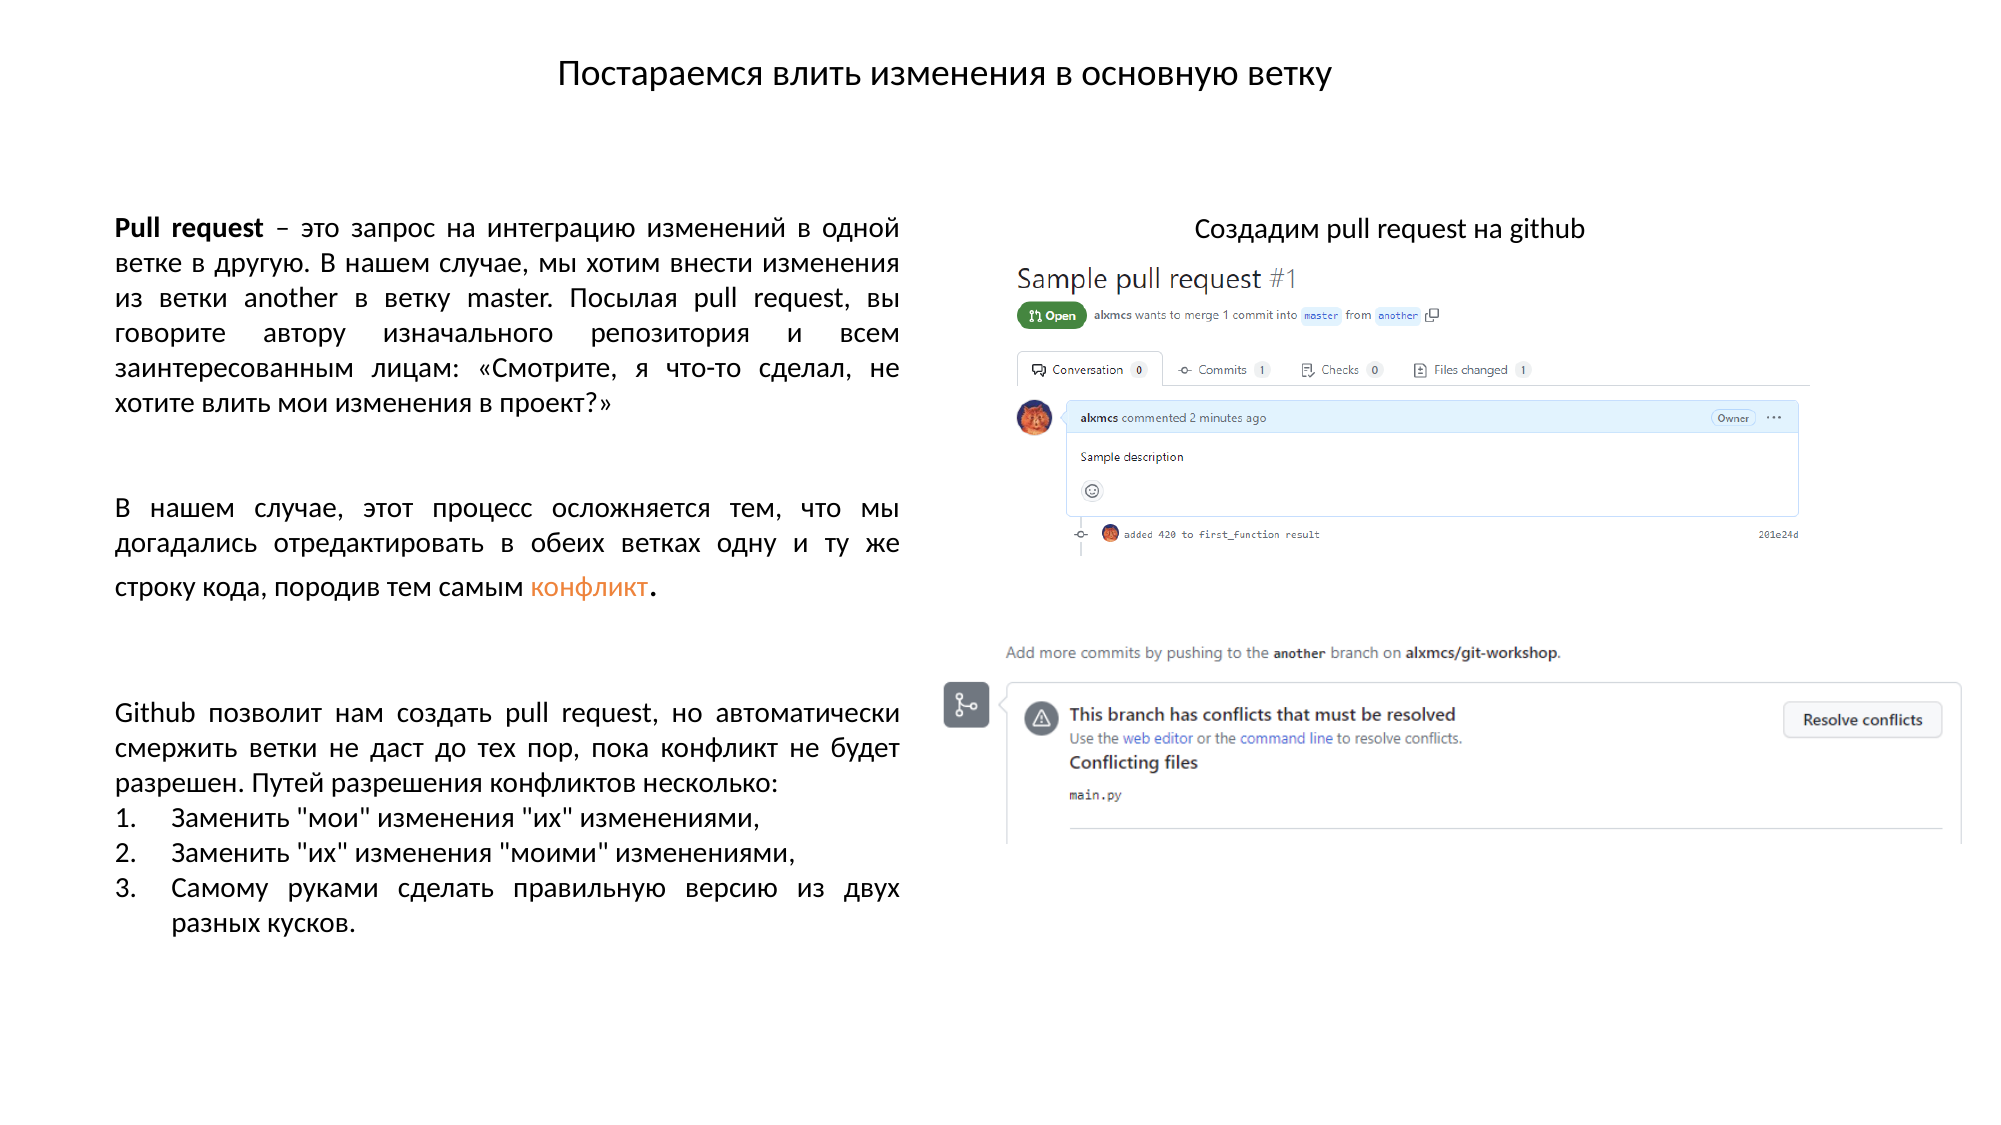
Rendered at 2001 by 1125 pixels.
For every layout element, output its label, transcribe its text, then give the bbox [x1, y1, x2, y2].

text_box Cоздадим pull request на github [1179, 201, 1610, 252]
text_box Постараемся влить изменения в основную ветку [542, 40, 1349, 100]
picture [1008, 260, 1810, 556]
picture [937, 625, 1971, 844]
text_box В нашем случае, этот процесс осложняется тем, что мы догадались отредактировать в обеих ветках одну и ту же строку кода, породив тем самым конфликт. Github позволит нам создать pull request, но автоматически смержить ветки не даст до тех пор, пока конфликт не будет разрешен. Путей разрешения конфликтов несколько: Заменить "мои" изменения "их" изменениями, Заменить "их" изменения "моими" изменениями, Самому руками сделать правильную версию из двух разных кусков. [100, 481, 916, 981]
text_box Pull request – это запрос на интеграцию изменений в одной ветке в другую. В нашем случае, мы хотим внести изменения из ветки another в ветку master. Посылая pull request, вы говорите автору изначального репозитория и всем заинтересованным лицам: «Смотрите, я что-то сделал, не хотите влить мои изменения в проект?» [100, 201, 916, 426]
